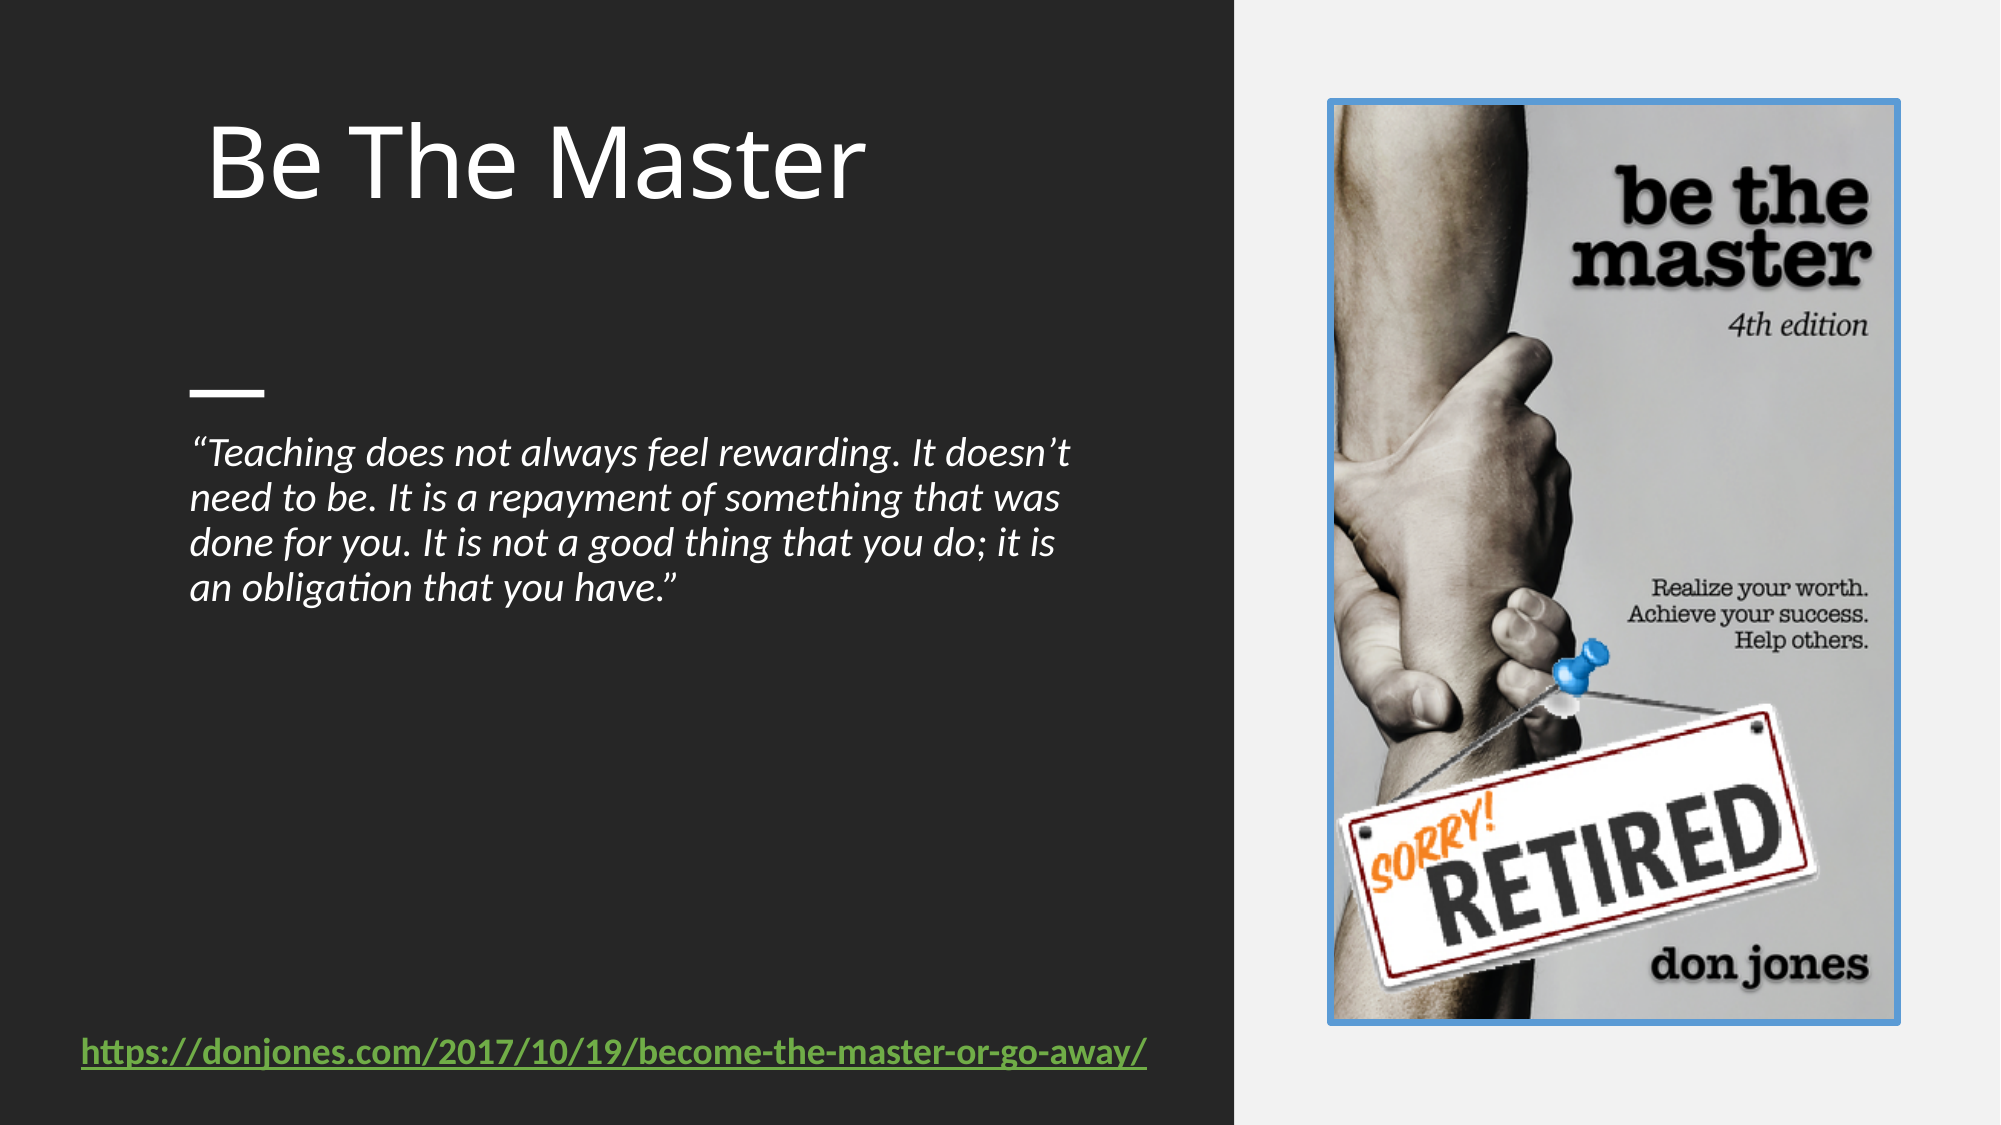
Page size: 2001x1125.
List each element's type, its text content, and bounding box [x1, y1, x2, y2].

list “Teaching does not always feel rewarding. It doesn’t need to be. It is a repayment of something that was done for you. It is not a good thing that you do; it is an obligation that you have.” [189, 423, 1106, 1014]
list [1333, 104, 1895, 1020]
text_box [188, 389, 265, 398]
text_box https://donjones.com/2017/10/19/become-the-master-or-go-away/ [0, 1019, 1228, 1080]
title Be The Master [189, 104, 897, 372]
text_box [1233, 0, 2000, 1125]
text_box [0, 0, 1233, 1125]
